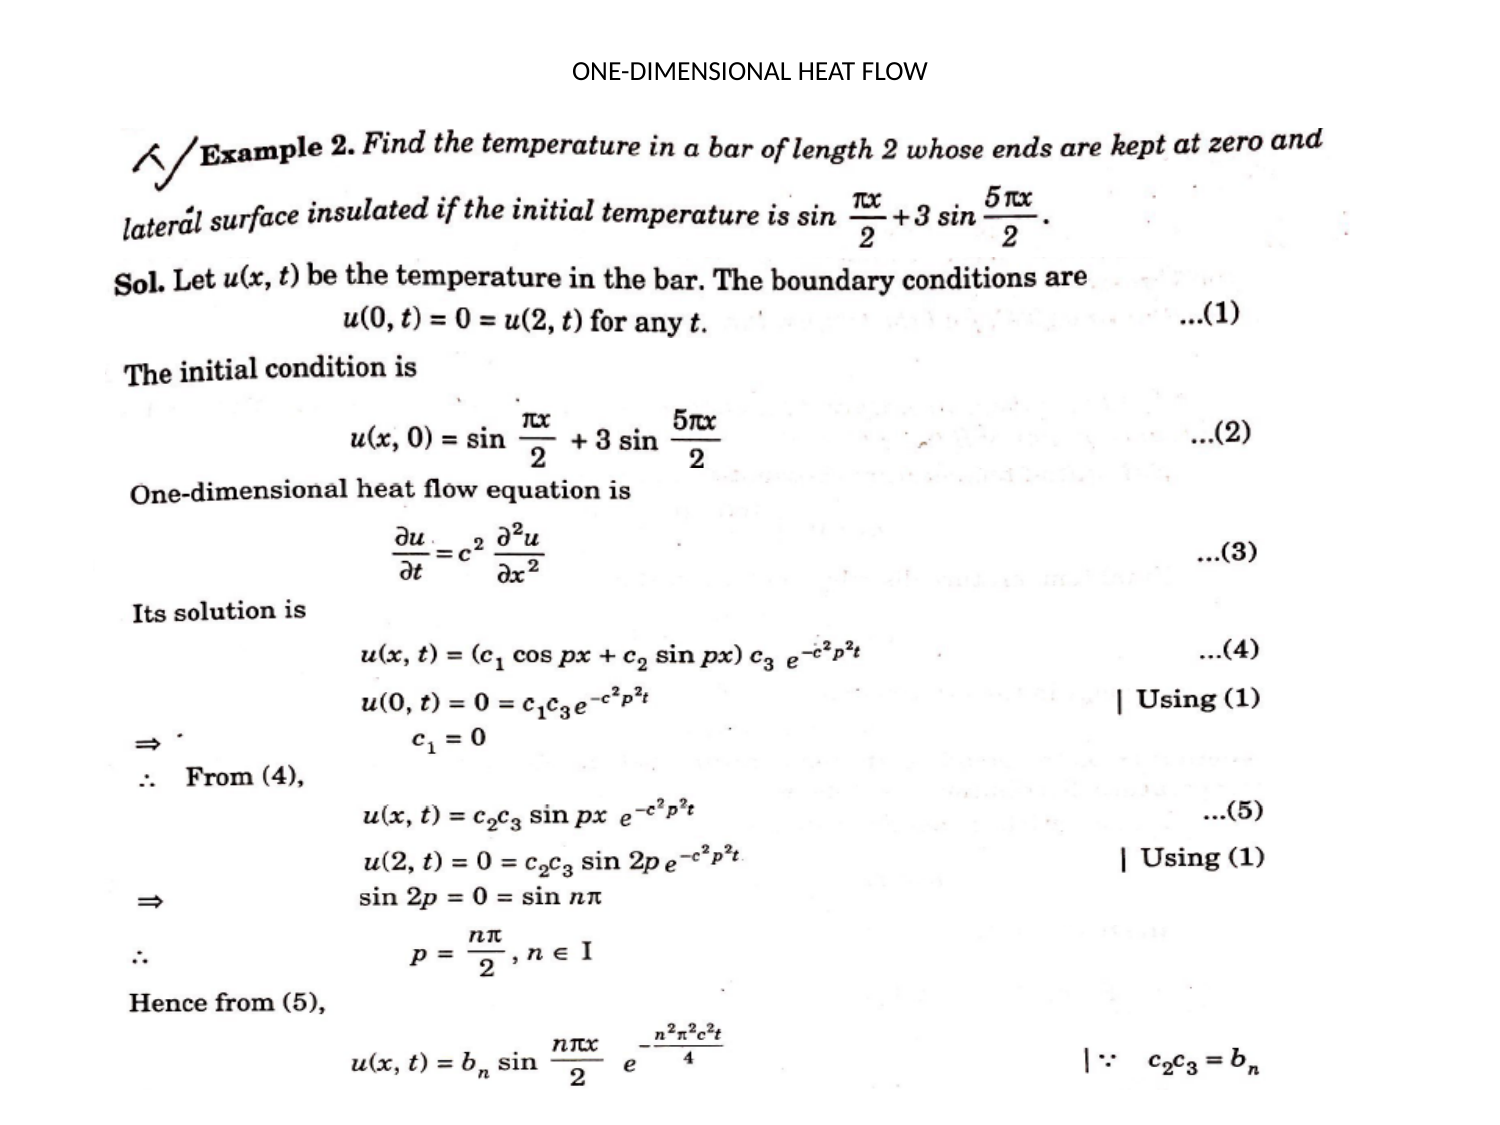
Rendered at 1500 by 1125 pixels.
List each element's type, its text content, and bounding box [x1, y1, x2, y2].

picture [105, 128, 1353, 251]
title ONE-DIMENSIONAL HEAT FLOW [75, 45, 1425, 94]
picture [105, 925, 1278, 1091]
picture [105, 257, 1259, 338]
picture [93, 351, 1285, 915]
